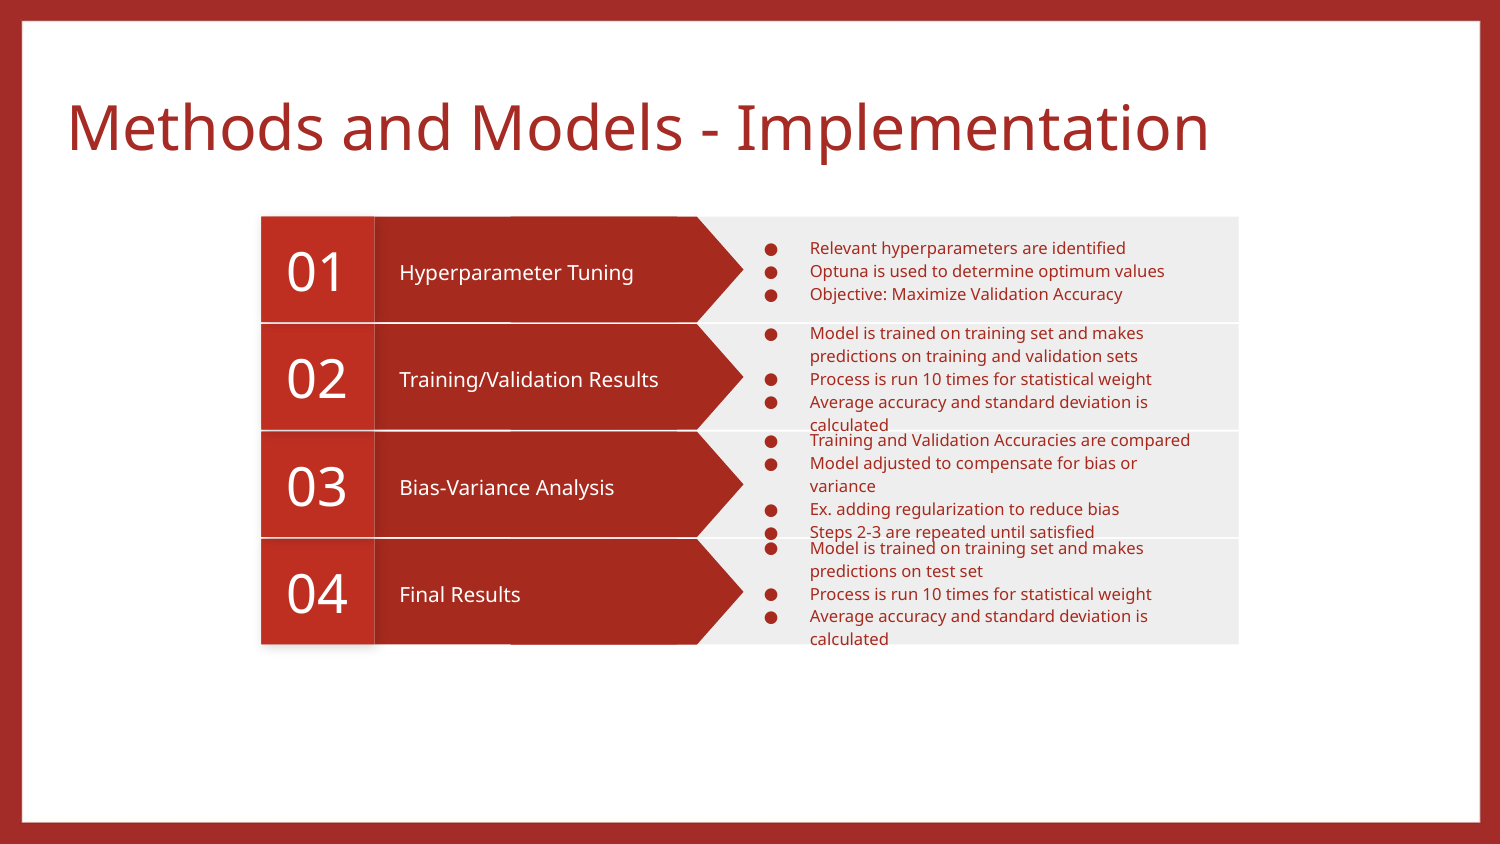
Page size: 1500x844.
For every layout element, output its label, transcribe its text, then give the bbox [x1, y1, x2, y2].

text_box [260, 216, 1239, 323]
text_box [260, 437, 1239, 538]
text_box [260, 330, 1239, 430]
picture [0, 0, 1500, 844]
title Methods and Models - Implementation [51, 72, 1449, 167]
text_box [260, 545, 1239, 645]
